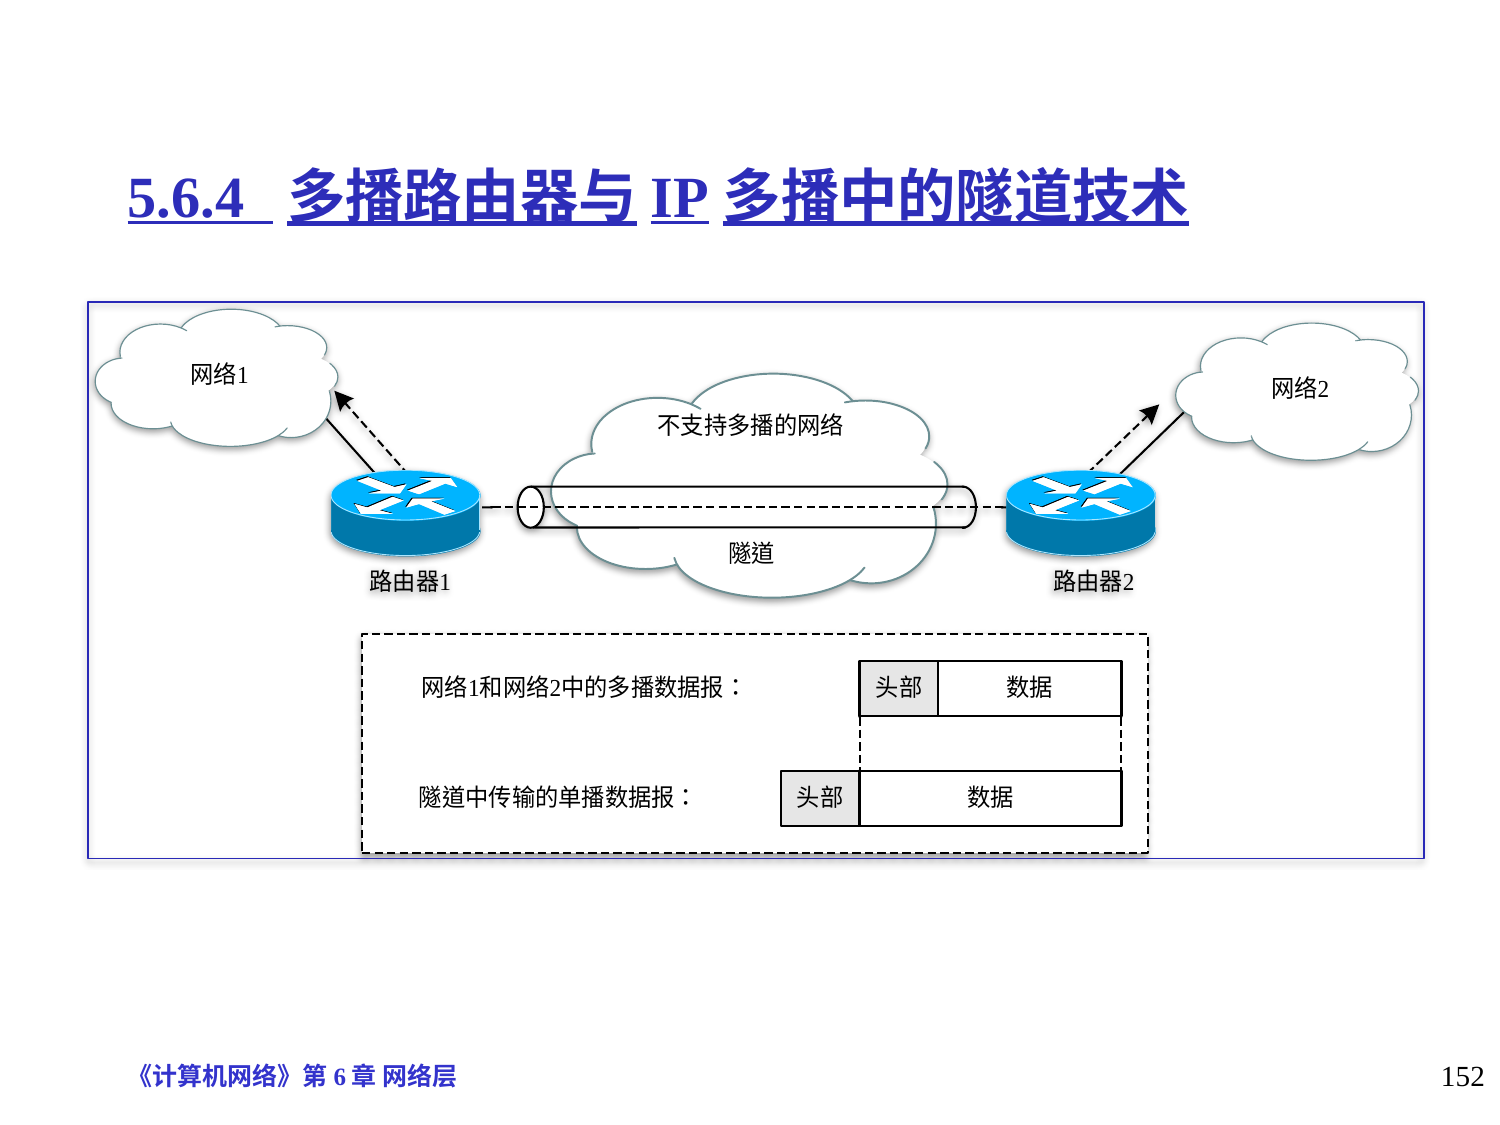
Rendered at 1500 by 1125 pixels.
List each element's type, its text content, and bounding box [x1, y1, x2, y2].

picture [88, 302, 1424, 858]
footer 《计算机网络》第6章 网络层 [112, 1022, 988, 1101]
slide_number 152 [1187, 1049, 1500, 1125]
title 5.6.4 多播路由器与IP多播中的隧道技术 [112, 99, 1388, 288]
